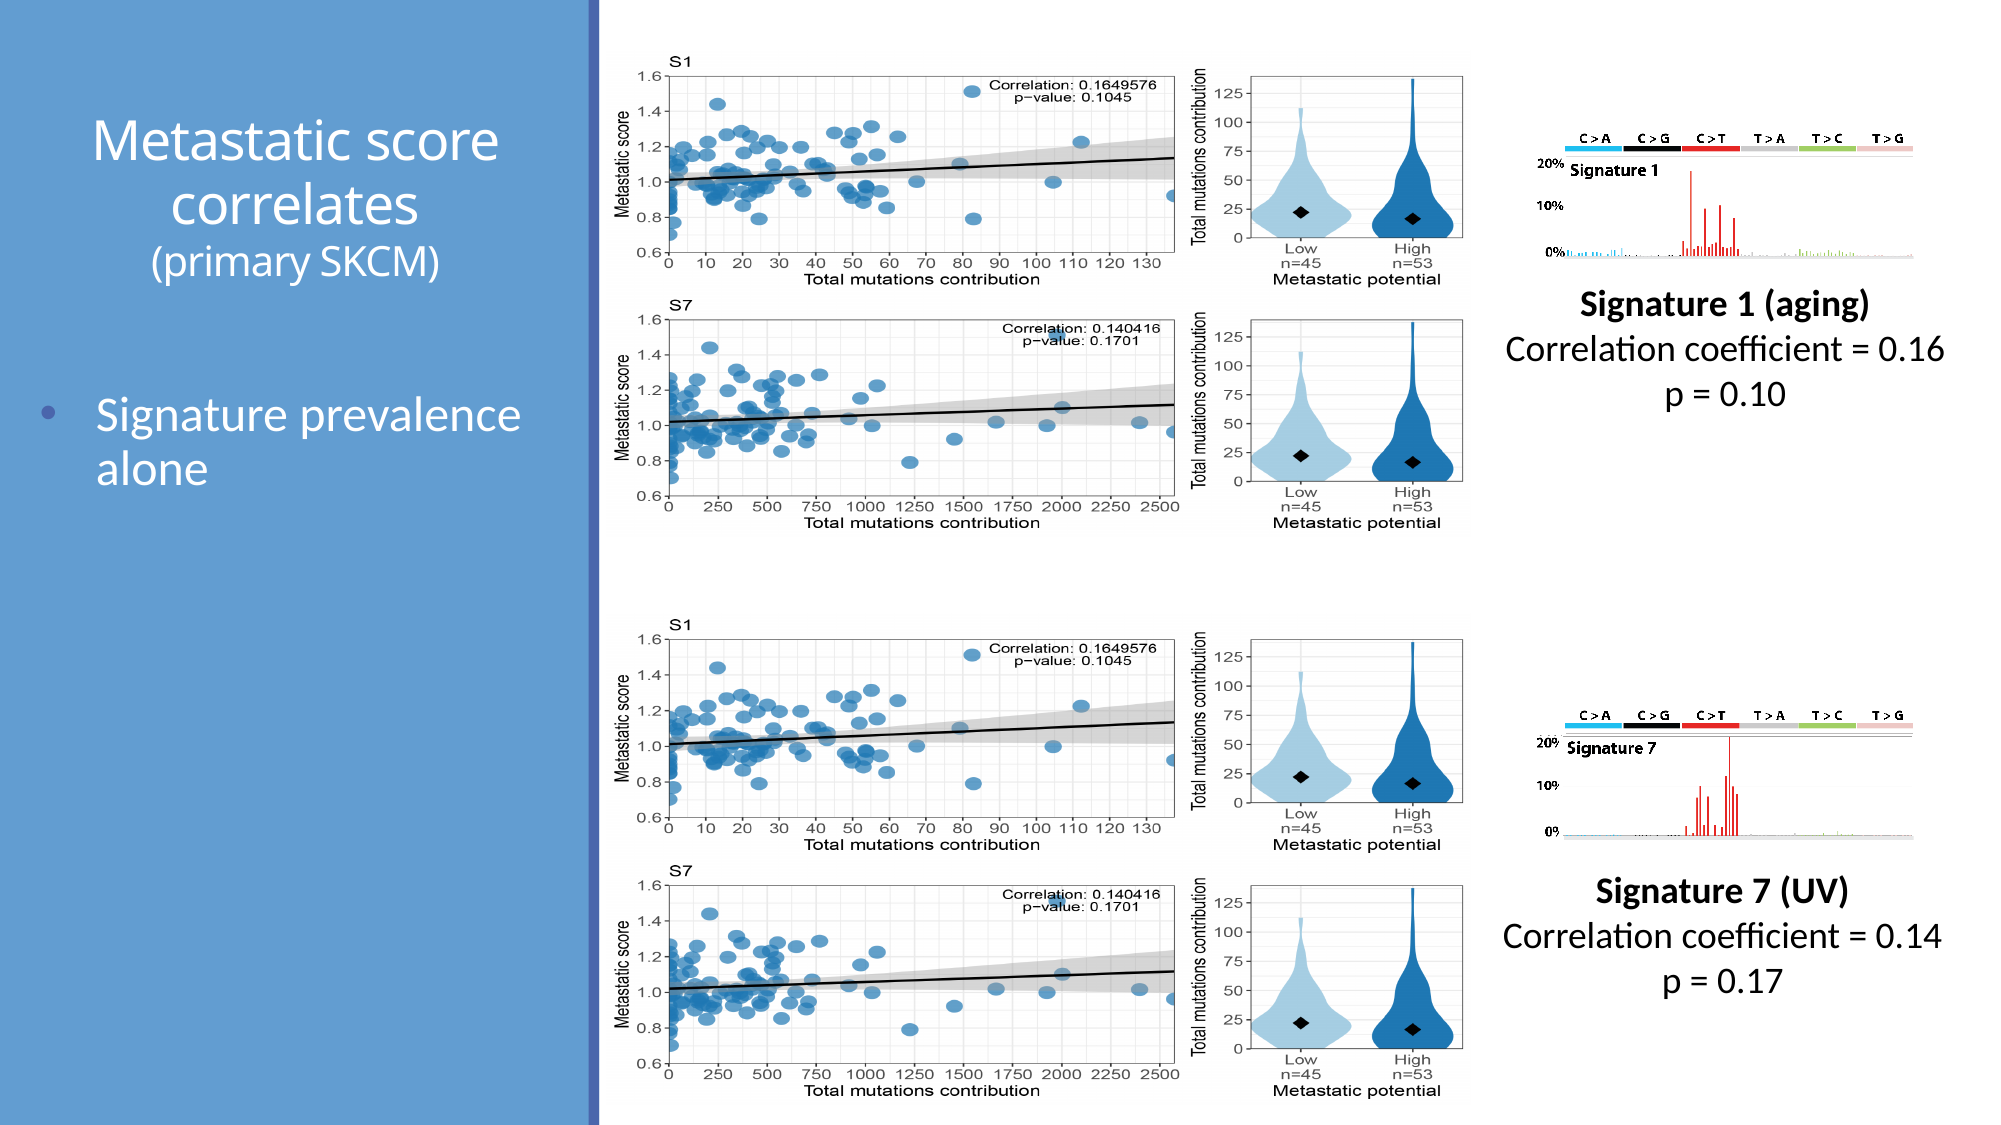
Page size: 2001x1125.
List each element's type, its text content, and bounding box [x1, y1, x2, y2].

list Signature prevalence alone [24, 380, 567, 1039]
picture [605, 49, 1472, 538]
picture [605, 612, 1472, 1106]
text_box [1531, 703, 1915, 840]
picture [1536, 131, 1915, 259]
text_box Signature 7 (UV) Correlation coefficient = 0.14 p = 0.17 [1480, 858, 1978, 1008]
title Metastatic score correlates (primary SKCM) [75, 97, 516, 294]
text_box Signature 1 (aging) Correlation coefficient = 0.16 p = 0.10 [1480, 271, 1981, 421]
